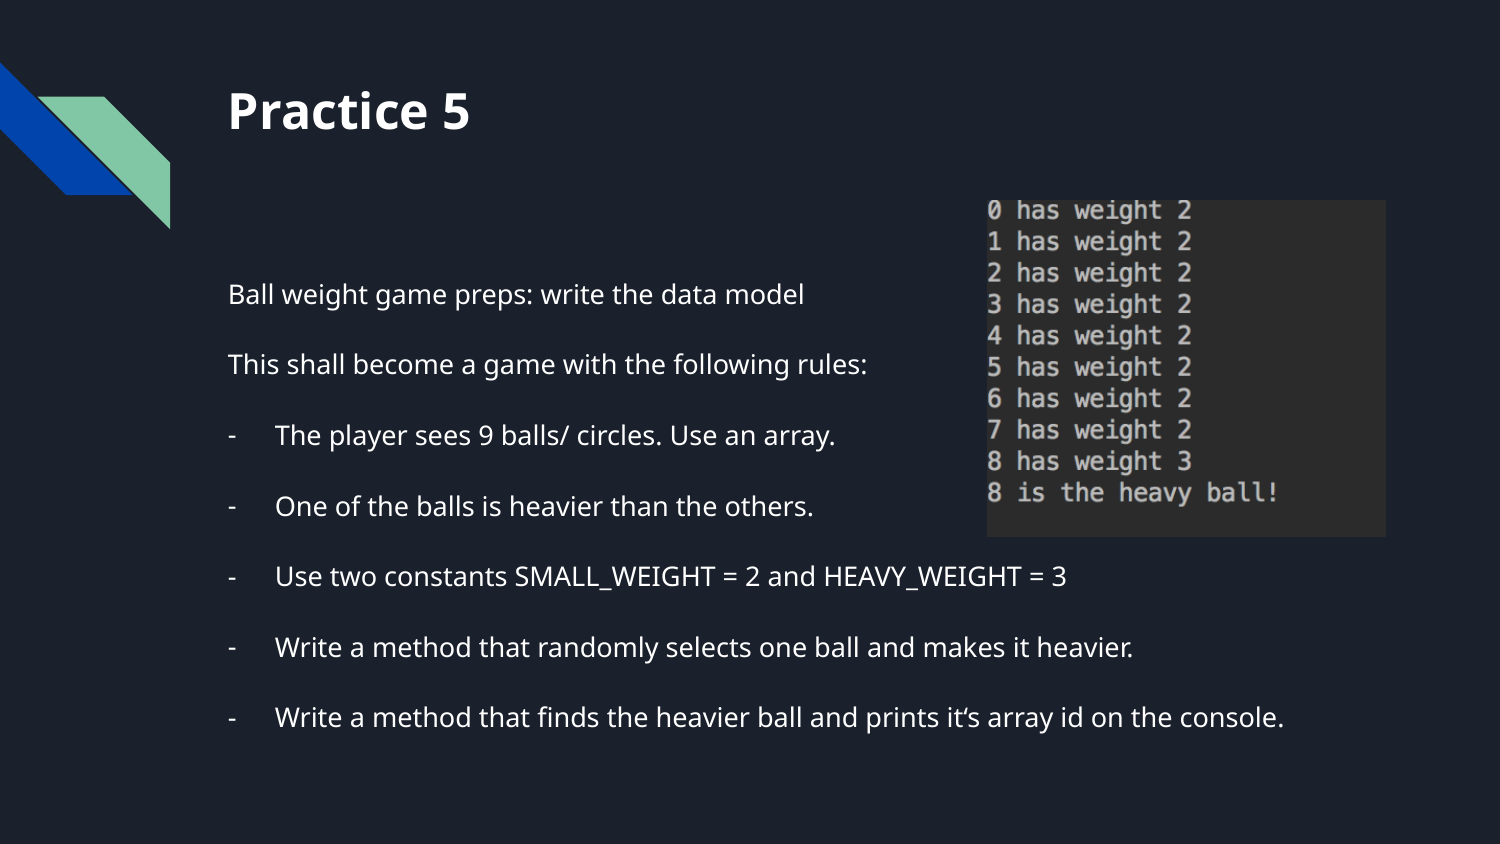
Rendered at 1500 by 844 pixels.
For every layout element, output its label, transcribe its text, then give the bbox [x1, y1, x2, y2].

list Ball weight game preps: write the data model This shall become a game with the following rules: The player sees 9 balls/ circles. Use an array. One of the balls is heavier than the others. Use two constants SMALL_WEIGHT = 2 and HEAVY_WEIGHT = 3 Write a method that randomly selects one ball and makes it heavier. Write a method that finds the heavier ball and prints it‘s array id on the console. [212, 257, 1368, 735]
picture [987, 200, 1386, 537]
title Practice 5 [212, 64, 1368, 215]
